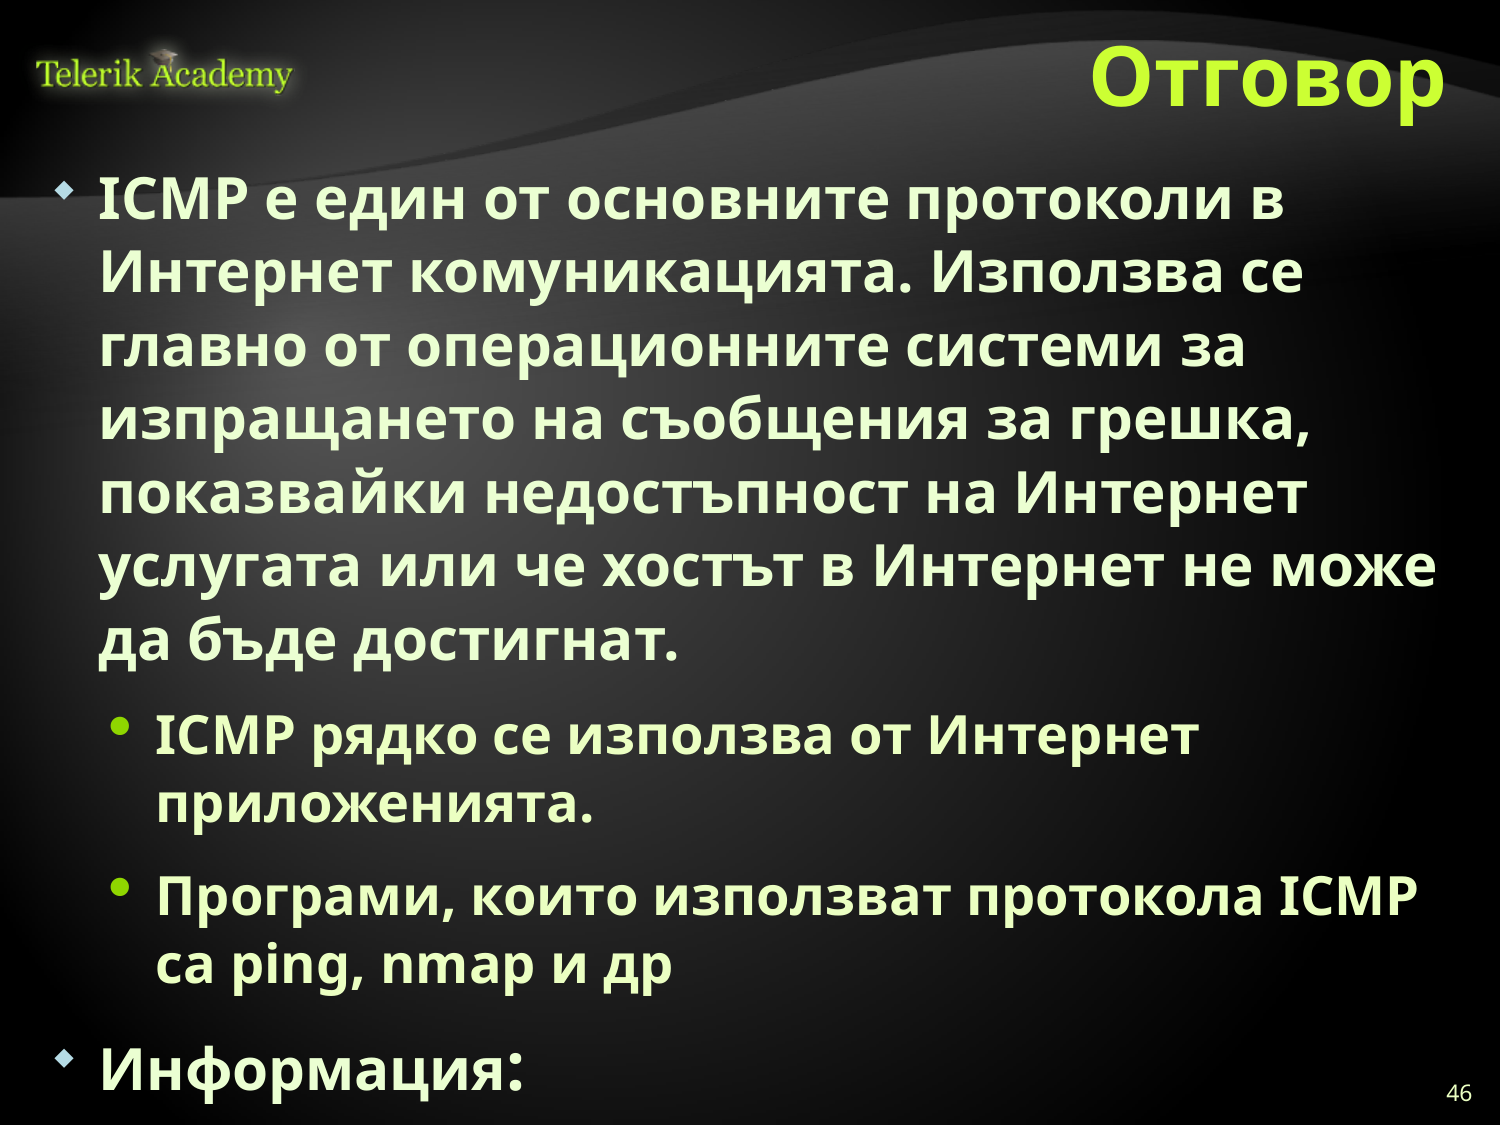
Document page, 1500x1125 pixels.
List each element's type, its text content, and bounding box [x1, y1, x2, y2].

slide_number 46 [1412, 1074, 1488, 1113]
title Отговор [300, 12, 1463, 149]
list ICMP е един от основните протоколи в Интернет комуникацията. Използва се главно от операционните системи за изпращането на съобщения за грешка, показвайки недостъпност на Интернет услугата или че хостът в Интернет не може да бъде достигнат. ICMP рядко се използва от Интернет приложенията. Програми, които използват протокола ICMP са ping, nmap и др Информация: http://en.wikipedia.org/wiki/OSI_model [37, 149, 1463, 1100]
picture [0, 0, 1500, 1125]
